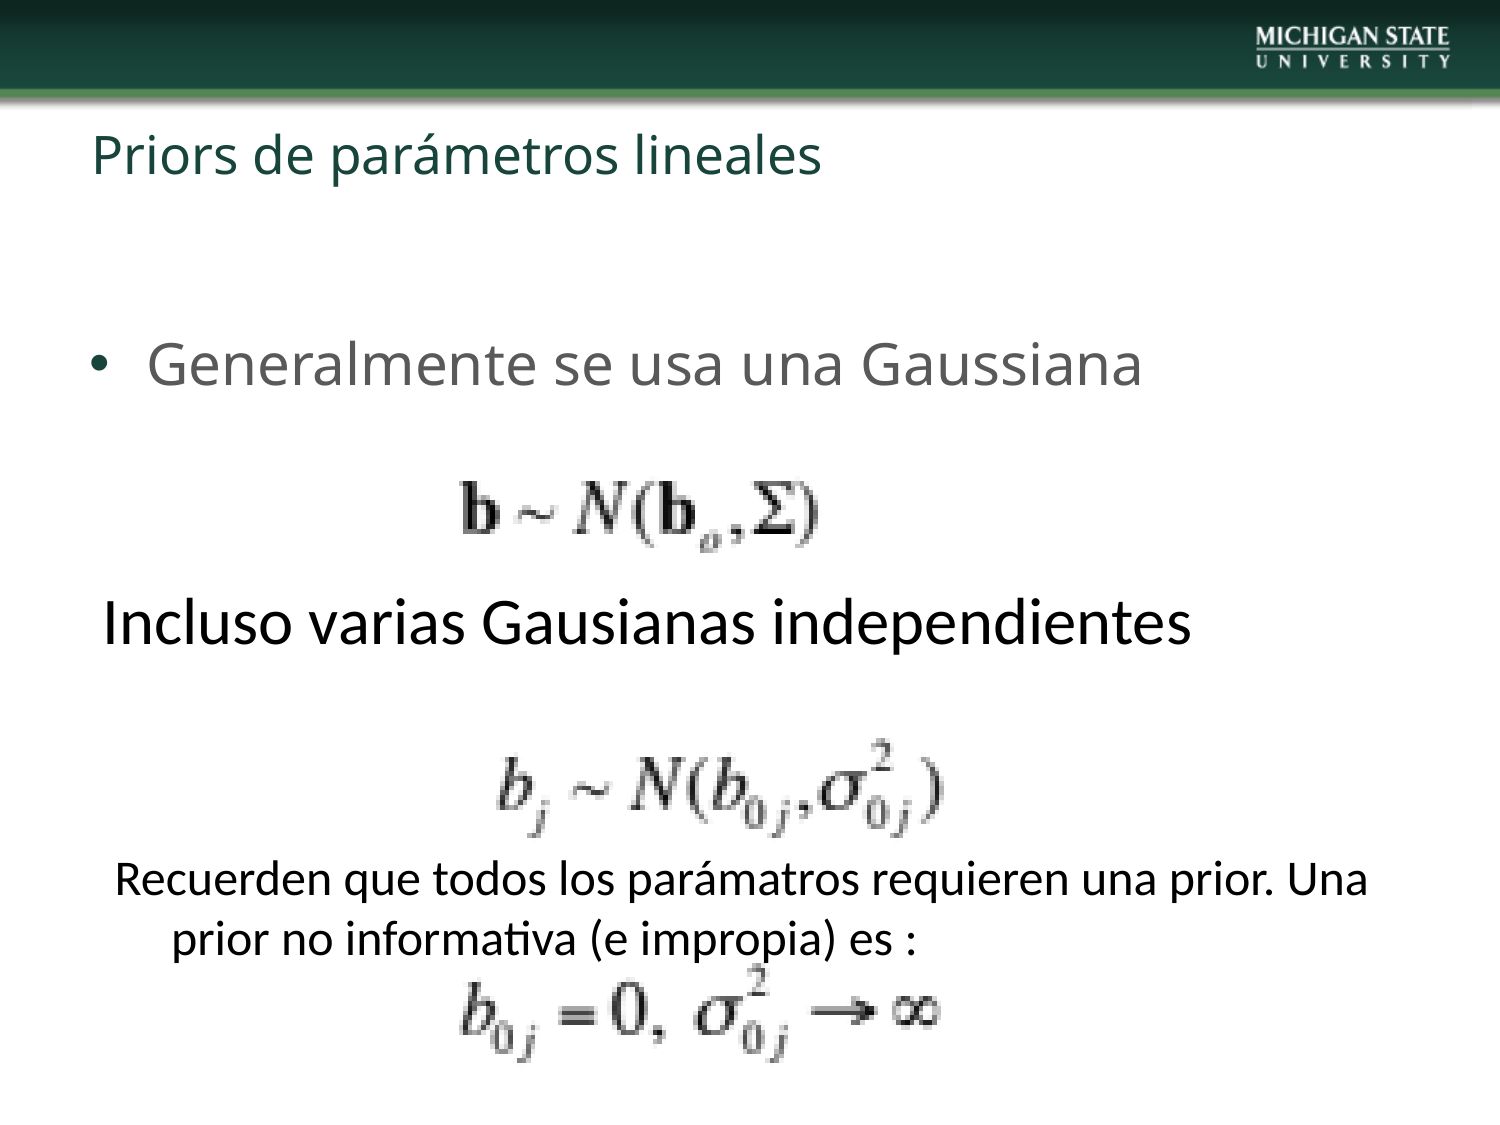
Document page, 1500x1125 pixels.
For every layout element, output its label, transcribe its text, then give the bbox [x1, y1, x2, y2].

picture [0, 0, 1500, 110]
text_box Recuerden que todos los parámatros requieren una prior. Una prior no informativa (e impropia) es : [99, 837, 1450, 1050]
title Priors de parámetros lineales [76, 113, 1427, 193]
list Generalmente se usa una Gaussiana [75, 320, 1425, 425]
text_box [487, 724, 950, 844]
text_box Incluso varias Gausianas independientes [87, 570, 1438, 675]
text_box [449, 949, 942, 1069]
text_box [449, 462, 824, 564]
